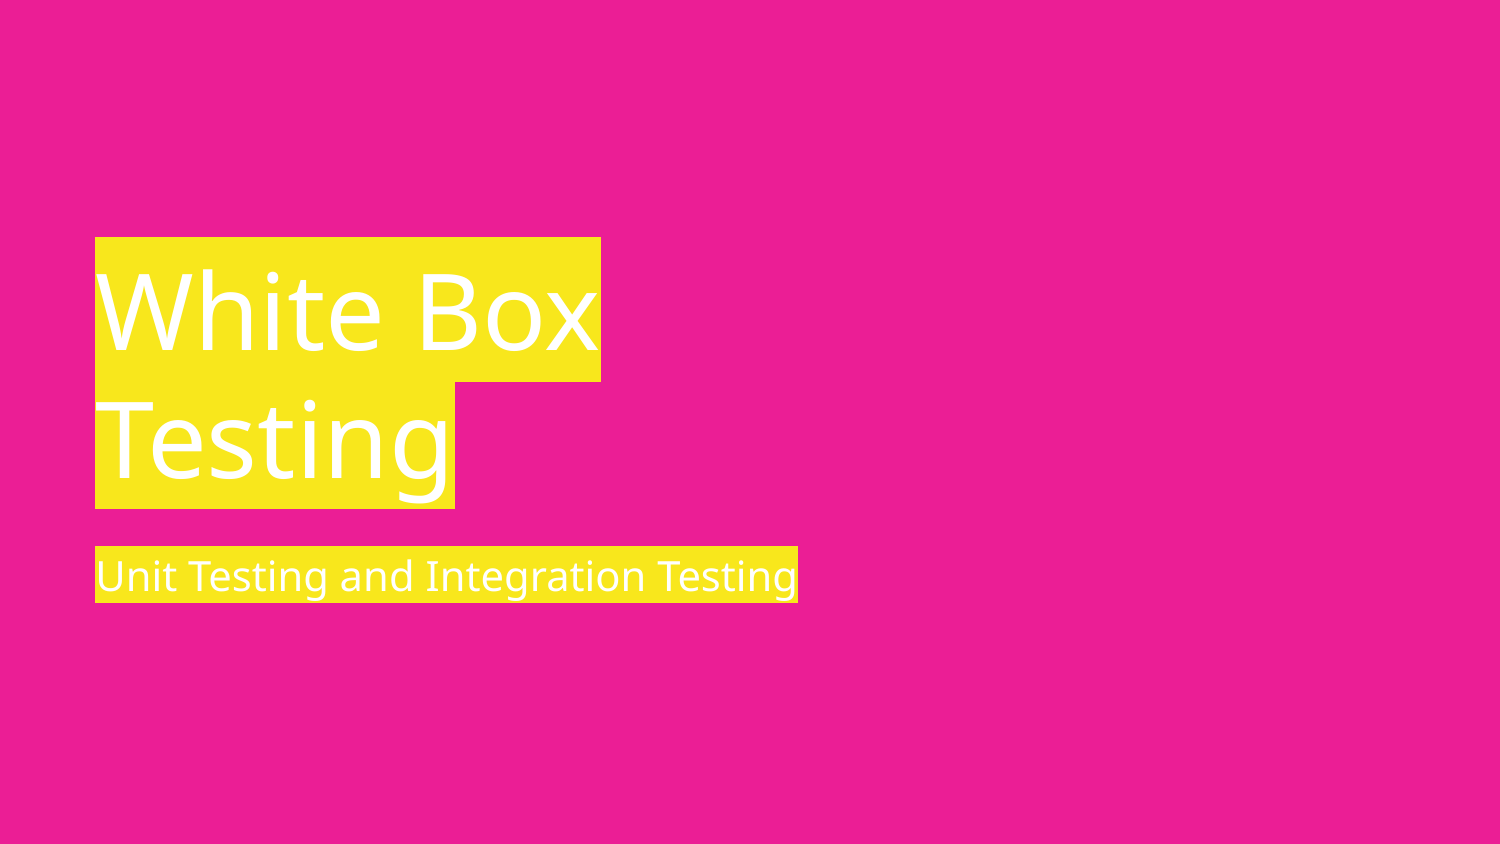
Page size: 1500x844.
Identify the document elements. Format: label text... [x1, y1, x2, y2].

title White Box Testing Unit Testing and Integration Testing [80, 86, 1003, 758]
